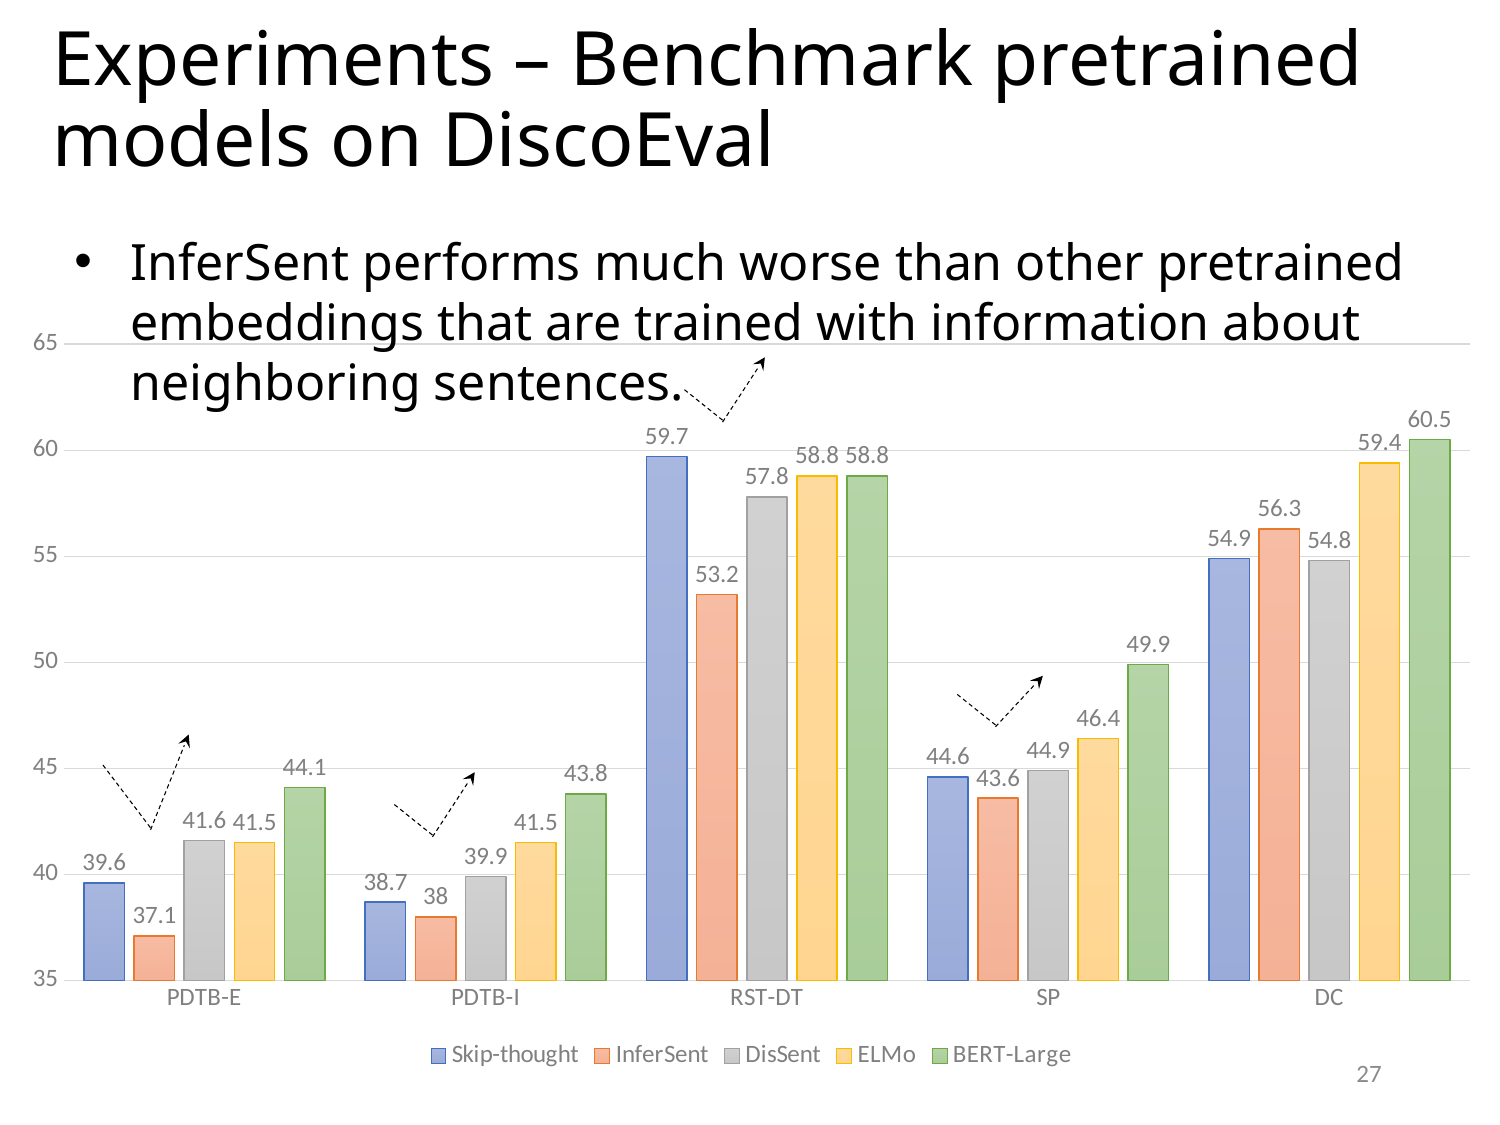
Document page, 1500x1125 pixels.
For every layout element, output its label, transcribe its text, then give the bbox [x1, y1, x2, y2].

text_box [684, 357, 765, 423]
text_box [957, 675, 1043, 727]
title Experiments – Benchmark pretrained models on DiscoEval [37, 62, 1500, 141]
chart [2, 316, 1500, 1075]
text_box InferSent performs much worse than other pretrained embeddings that are trained with information about neighboring sentences. [59, 223, 1486, 316]
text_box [102, 734, 189, 830]
slide_number 26 [1059, 1075, 1397, 1103]
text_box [394, 772, 475, 837]
